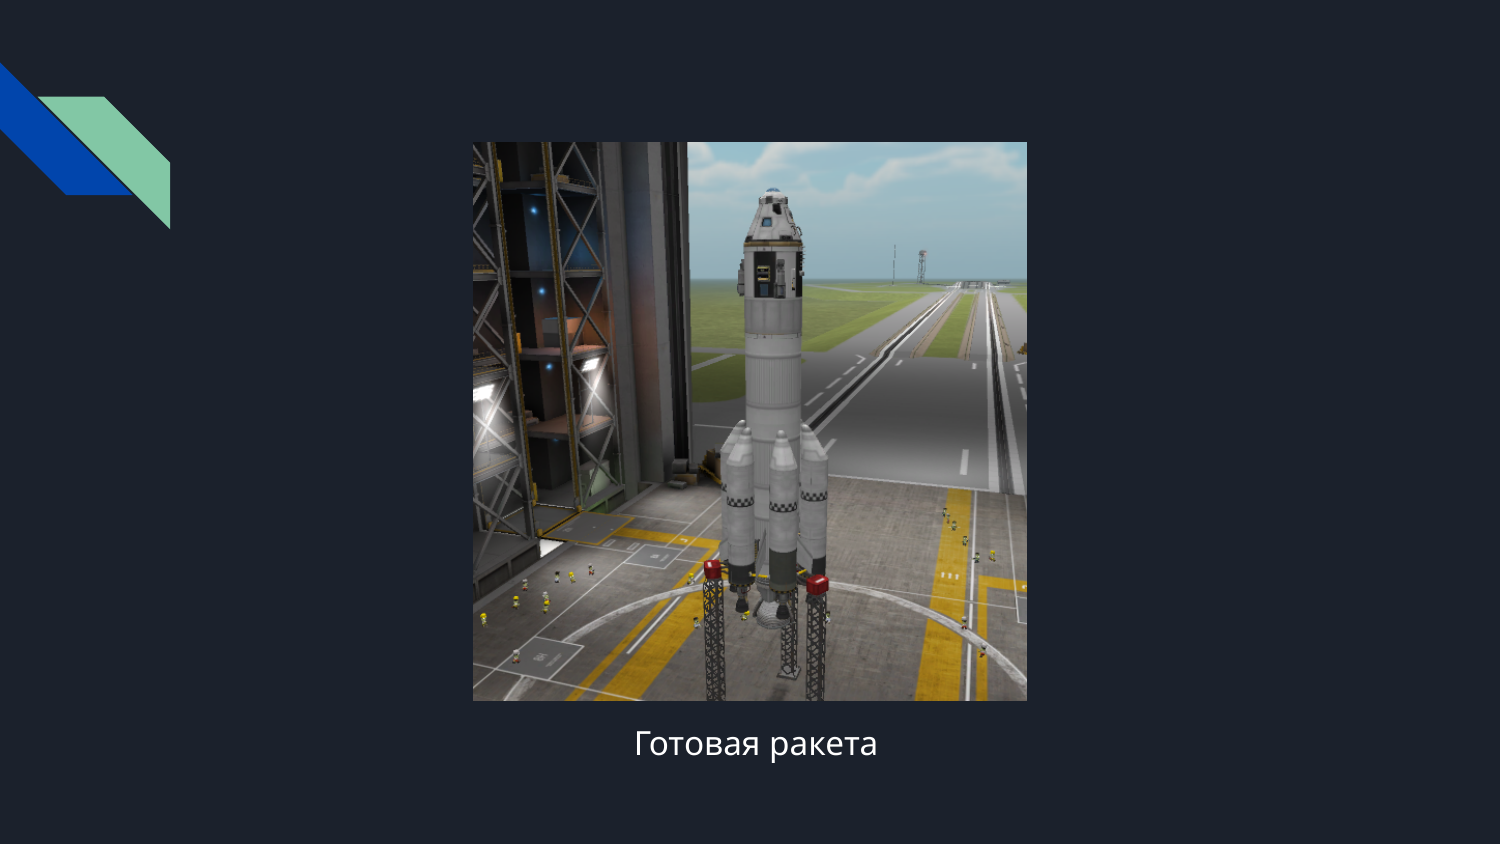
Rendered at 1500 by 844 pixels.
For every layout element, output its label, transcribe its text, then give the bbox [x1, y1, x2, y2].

list Готовая ракета [619, 700, 1500, 844]
picture [473, 142, 1027, 701]
